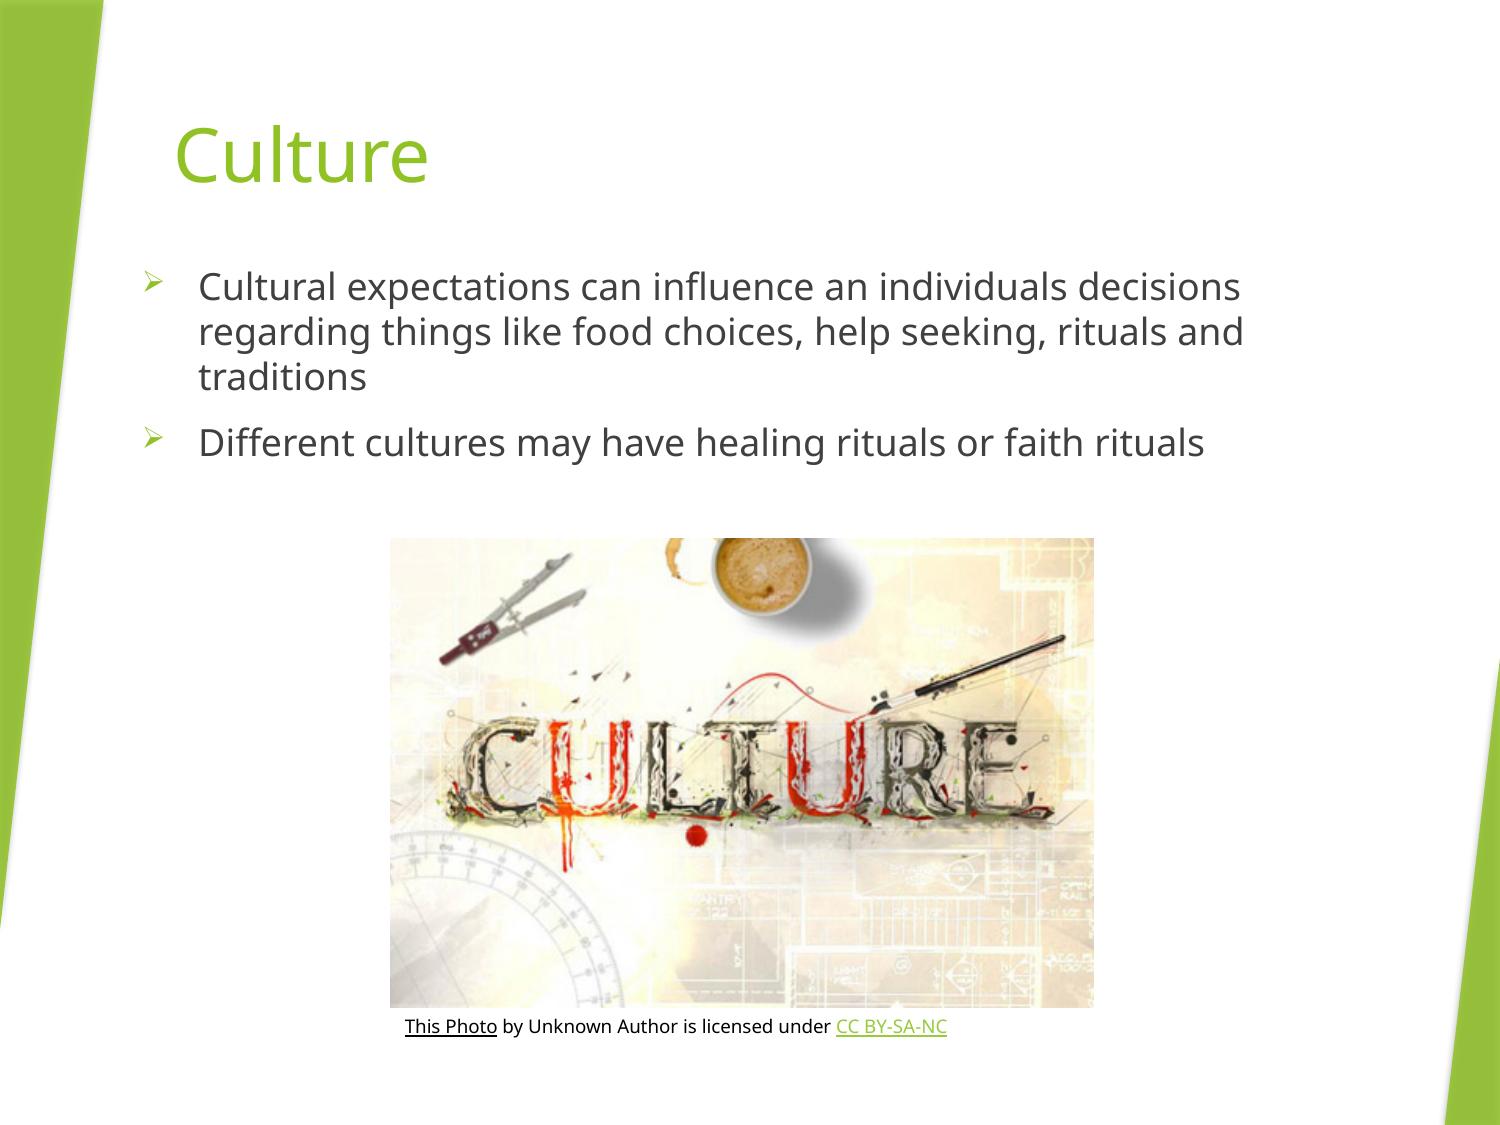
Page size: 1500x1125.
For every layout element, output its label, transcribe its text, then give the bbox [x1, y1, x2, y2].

text_box [0, 0, 105, 931]
picture [389, 538, 1094, 1009]
text_box This Photo by Unknown Author is licensed under CC BY-SA-NC [390, 1017, 1094, 1048]
list Cultural expectations can influence an individuals decisions regarding things like food choices, help seeking, rituals and traditions Different cultures may have healing rituals or faith rituals [126, 255, 1318, 739]
text_box [0, 0, 1500, 1125]
title Culture [158, 99, 1400, 221]
text_box [1443, 657, 1500, 1125]
